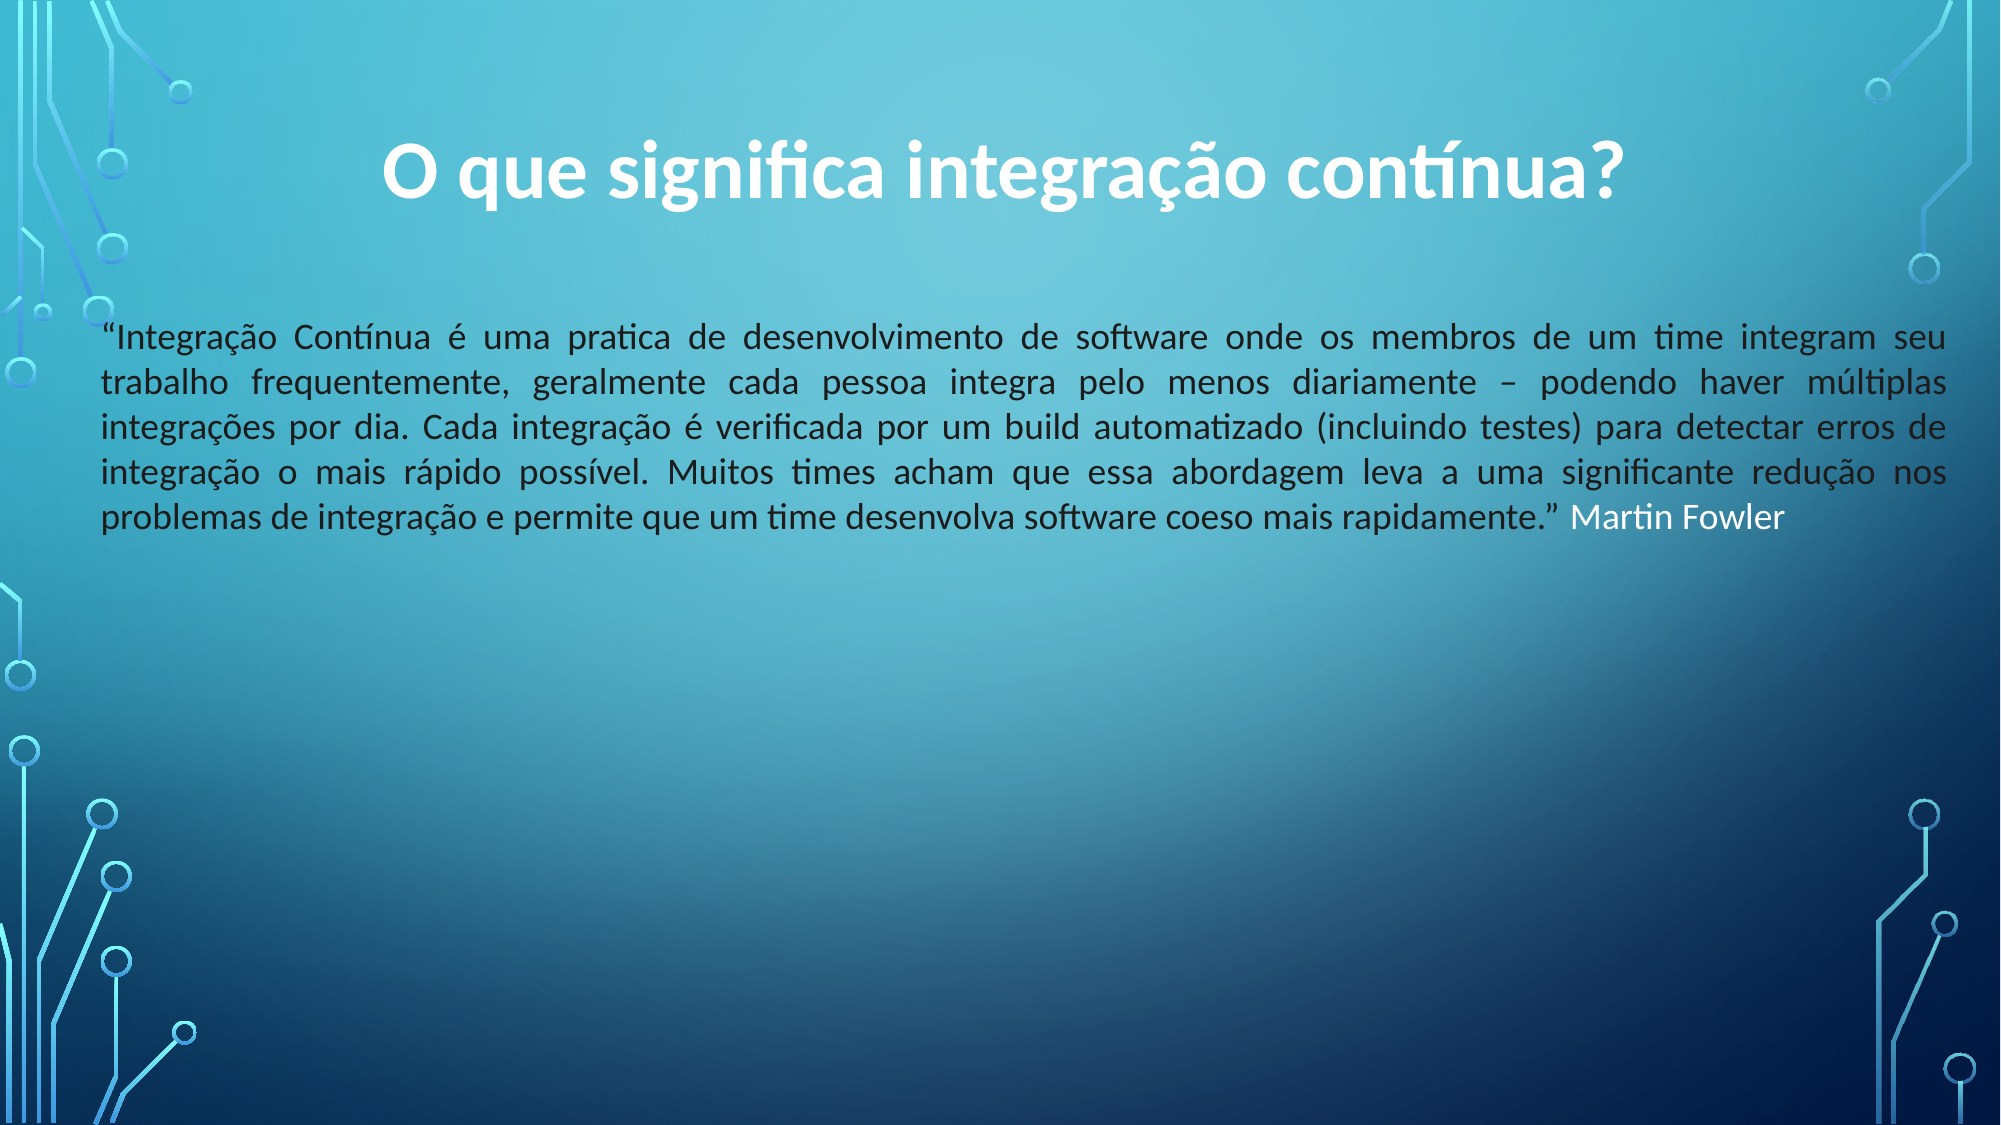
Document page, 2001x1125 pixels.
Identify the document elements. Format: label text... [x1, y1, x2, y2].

text_box O que significa integração contínua? [60, 107, 1950, 223]
text_box “Integração Contínua é uma pratica de desenvolvimento de software onde os membros de um time integram seu trabalho frequentemente, geralmente cada pessoa integra pelo menos diariamente – podendo haver múltiplas integrações por dia. Cada integração é verificada por um build automatizado (incluindo testes) para detectar erros de integração o mais rápido possível. Muitos times acham que essa abordagem leva a uma significante redução nos problemas de integração e permite que um time desenvolva software coeso mais rapidamente.” Martin Fowler [85, 304, 1964, 545]
